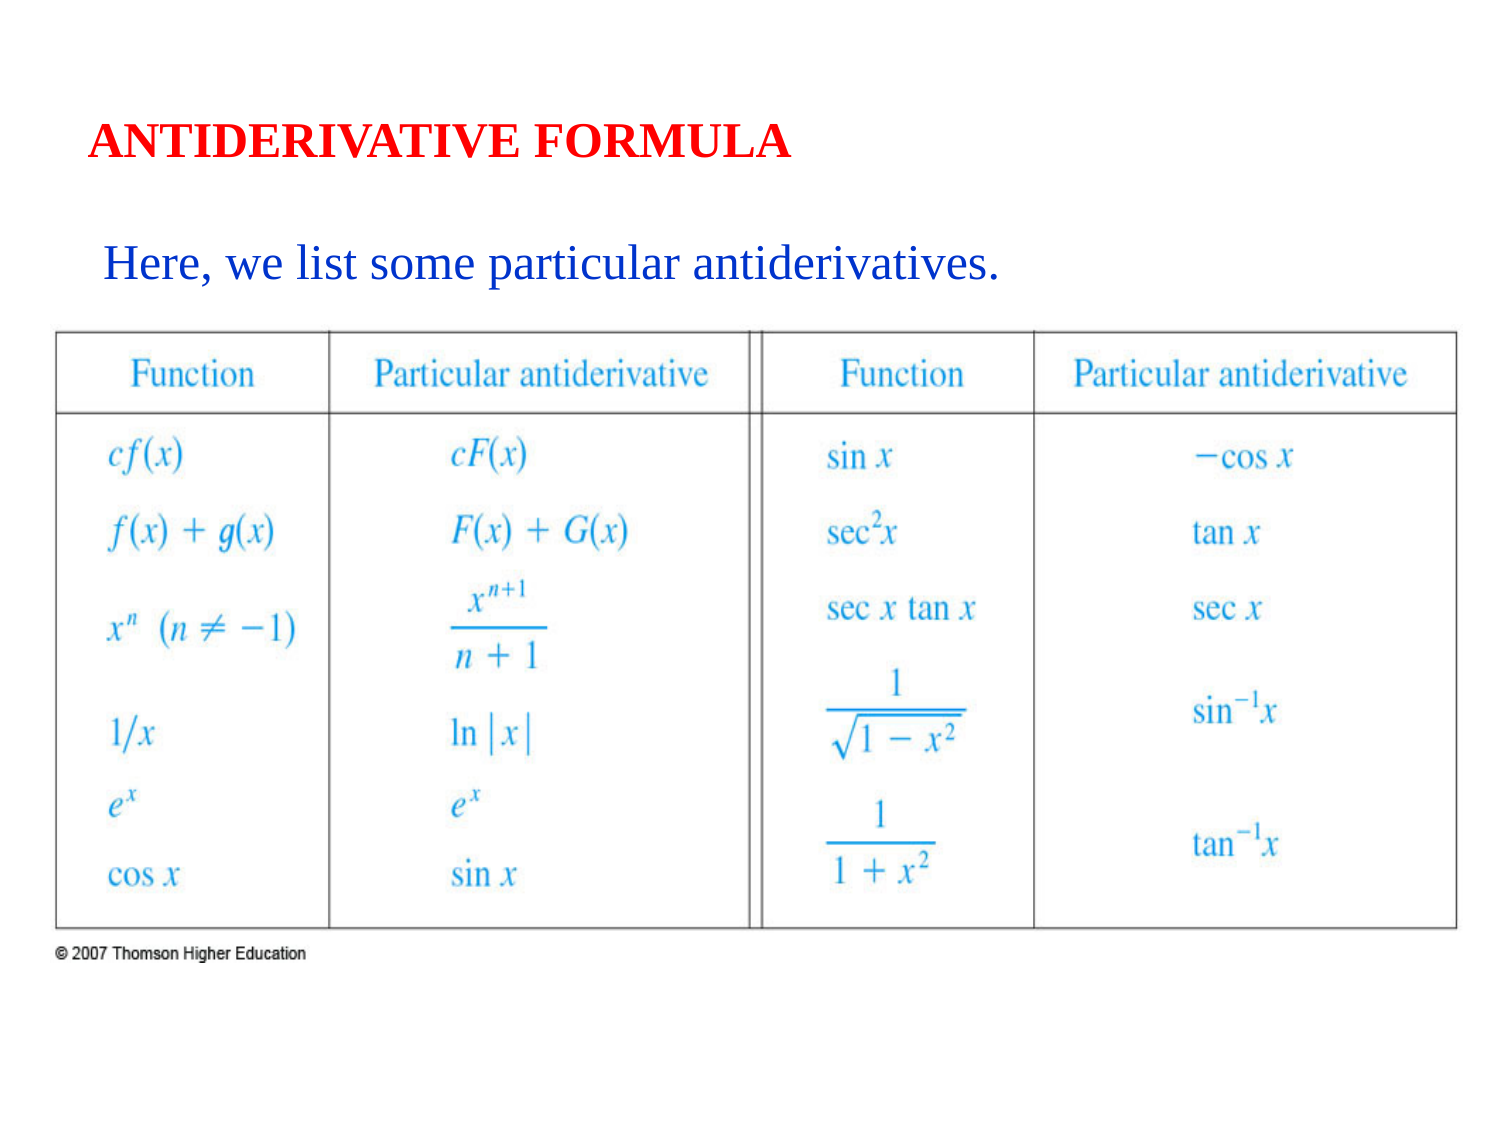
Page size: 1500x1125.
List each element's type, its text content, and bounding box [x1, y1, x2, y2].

picture [49, 324, 1463, 963]
list Here, we list some particular antiderivatives. [87, 222, 1238, 321]
title ANTIDERIVATIVE FORMULA [2, 99, 878, 197]
